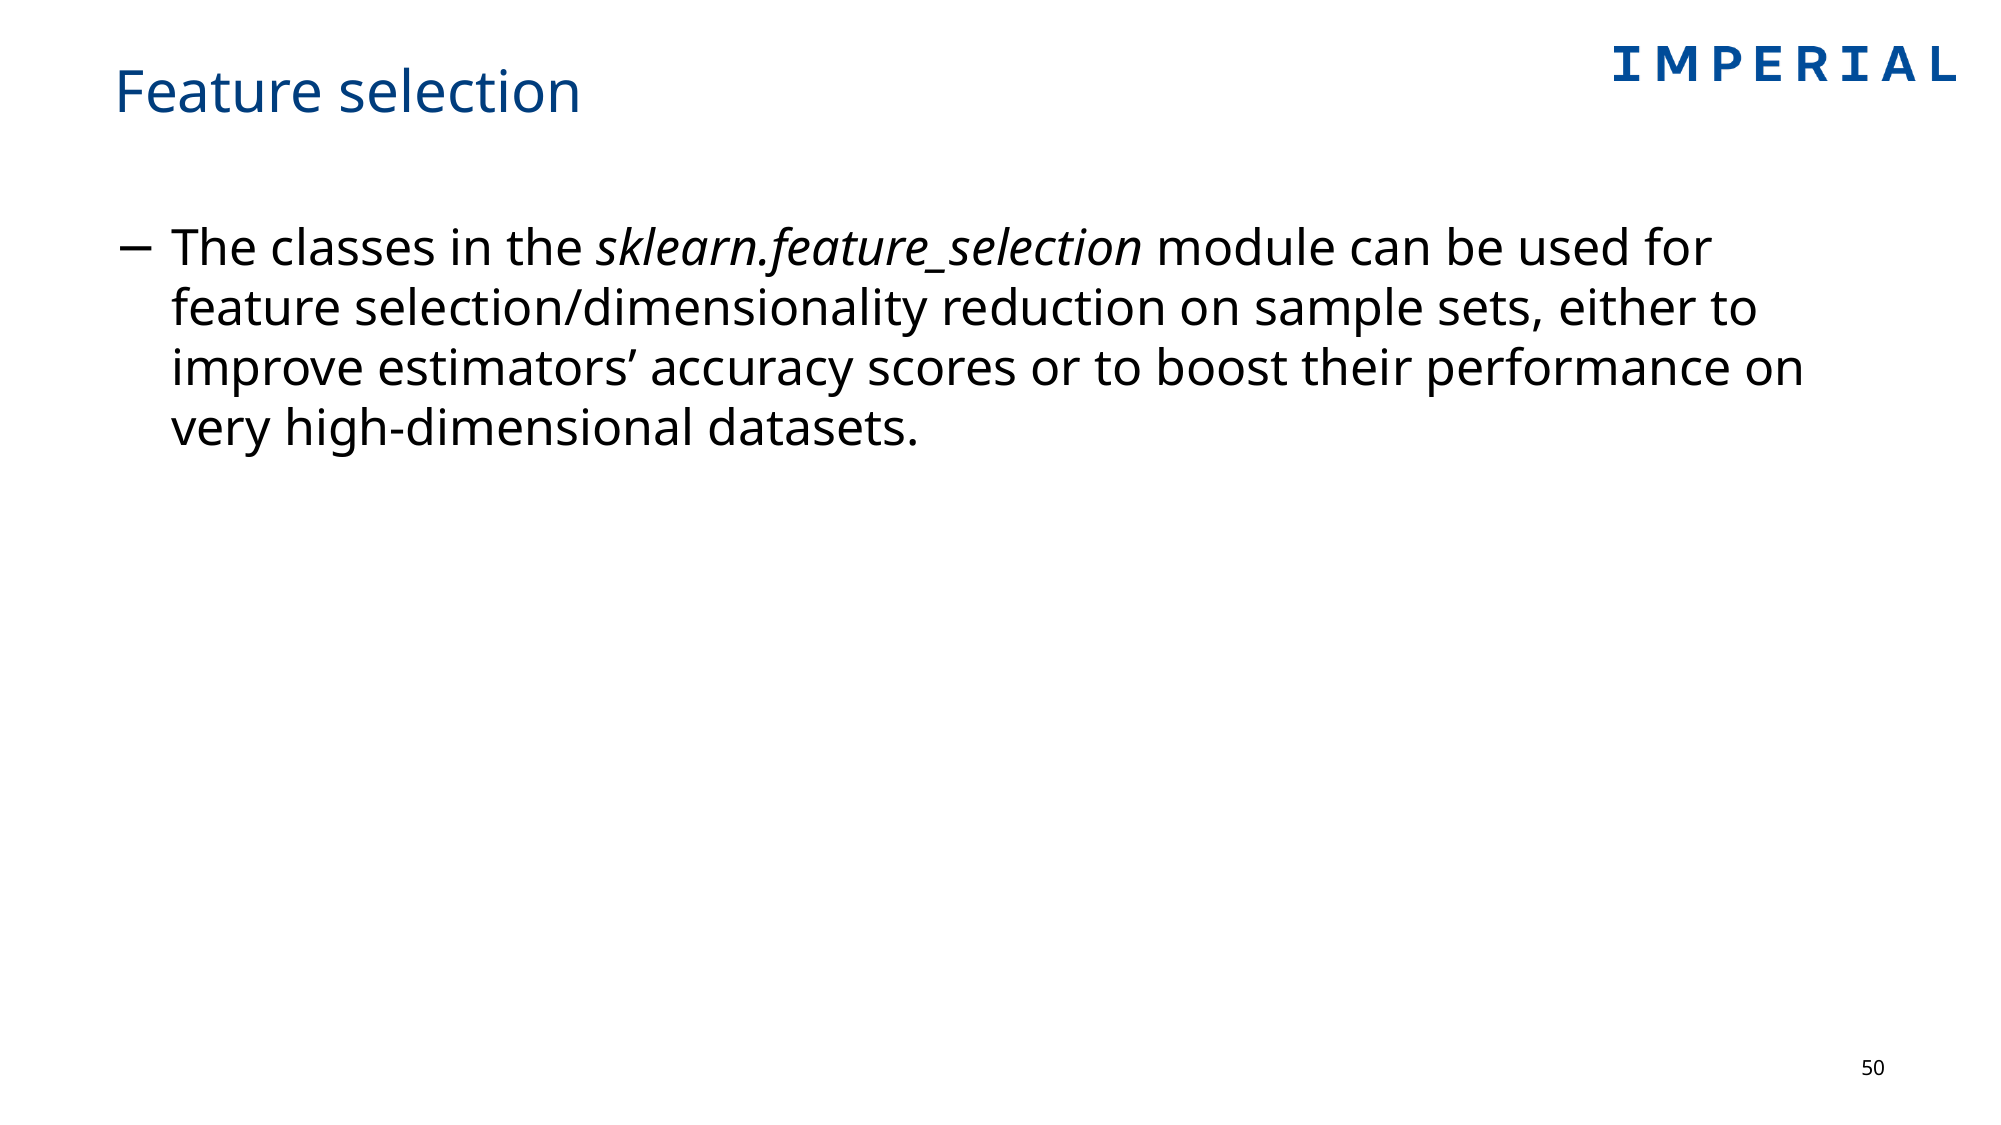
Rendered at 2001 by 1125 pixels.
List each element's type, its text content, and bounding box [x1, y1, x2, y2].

picture [1900, 46, 1956, 81]
slide_number 50 [1433, 1046, 1901, 1103]
title Feature selection [99, 0, 1900, 184]
list The classes in the sklearn.feature_selection module can be used for feature selection/dimensionality reduction on sample sets, either to improve estimators’ accuracy scores or to boost their performance on very high-dimensional datasets. [99, 208, 1900, 1024]
